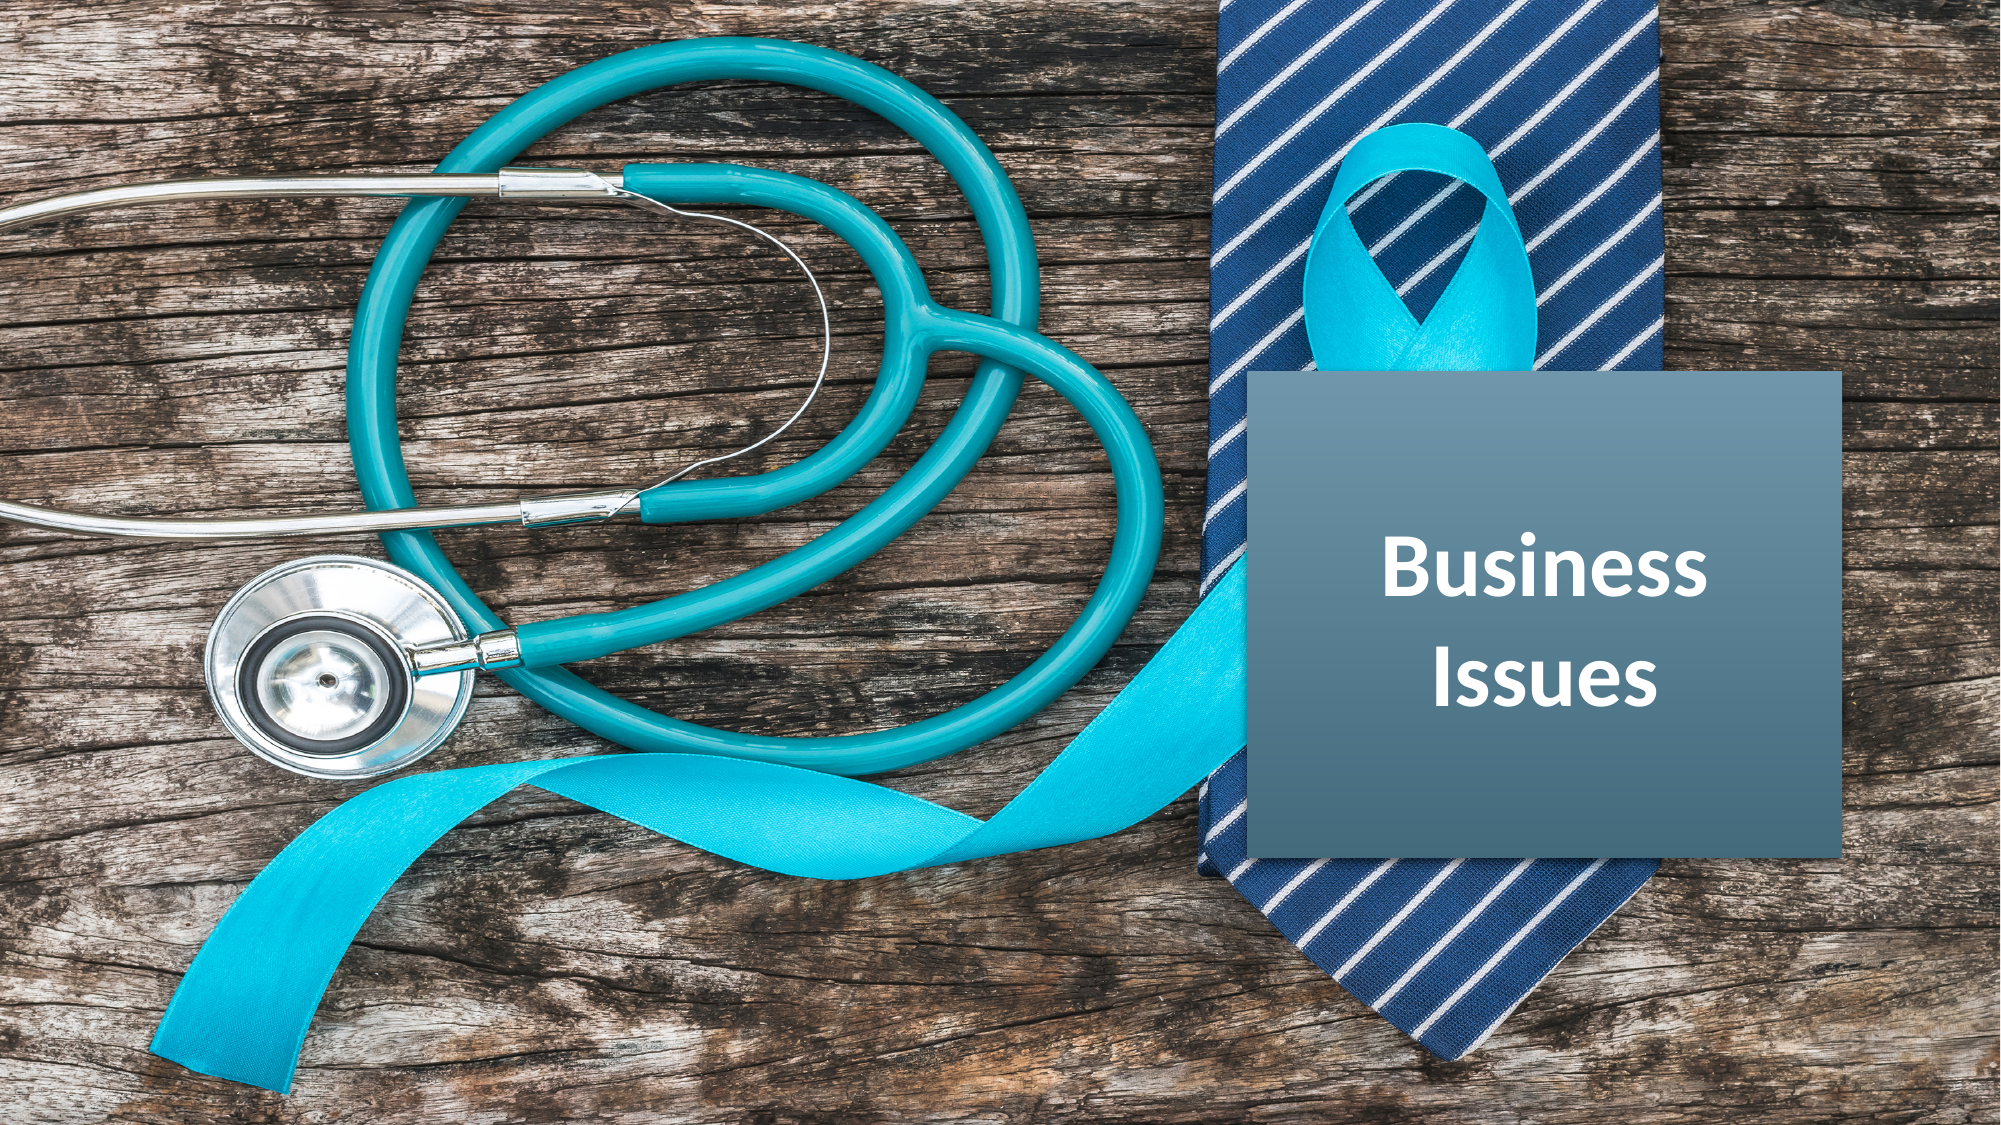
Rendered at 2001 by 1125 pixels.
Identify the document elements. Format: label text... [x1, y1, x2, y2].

text_box Business Issues [1247, 371, 1843, 858]
picture [0, 0, 2001, 1125]
